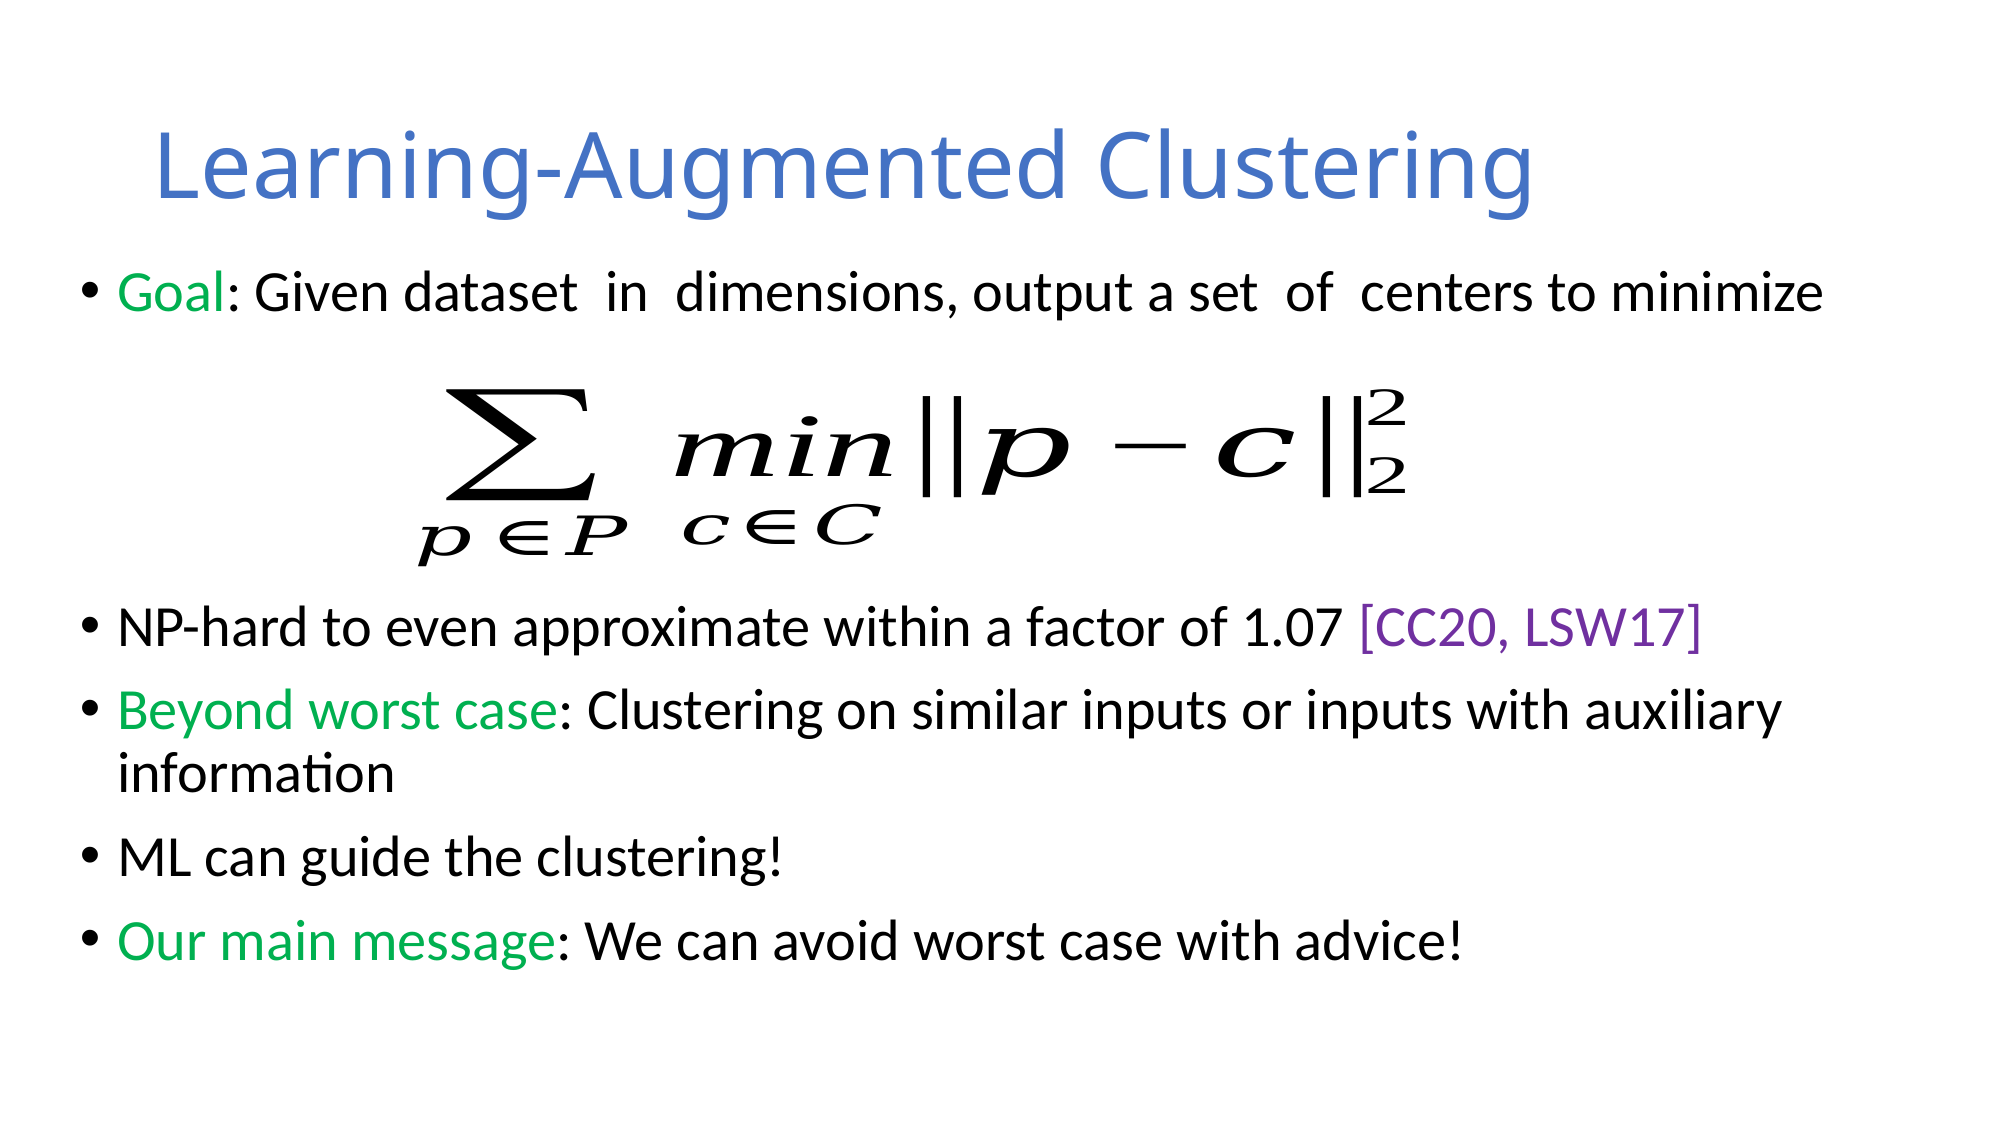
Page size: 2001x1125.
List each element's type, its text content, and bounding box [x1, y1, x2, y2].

title Learning-Augmented Clustering [137, 59, 1863, 278]
